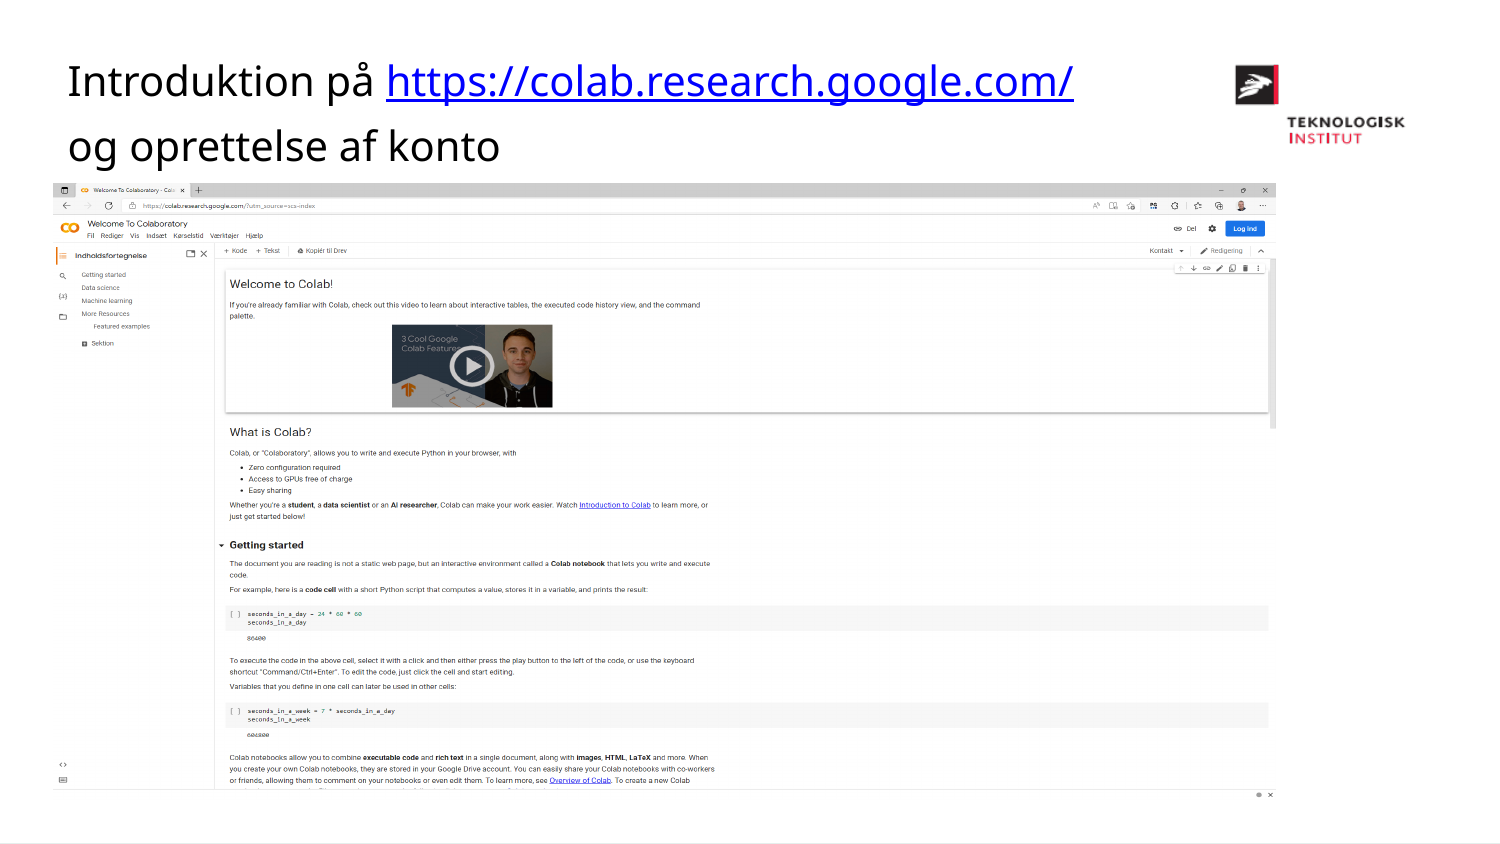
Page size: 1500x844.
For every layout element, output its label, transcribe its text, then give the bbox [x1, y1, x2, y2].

list Introduktion på https://colab.research.google.com/ og oprettelse af konto [46, 33, 1204, 185]
picture [52, 182, 1276, 801]
